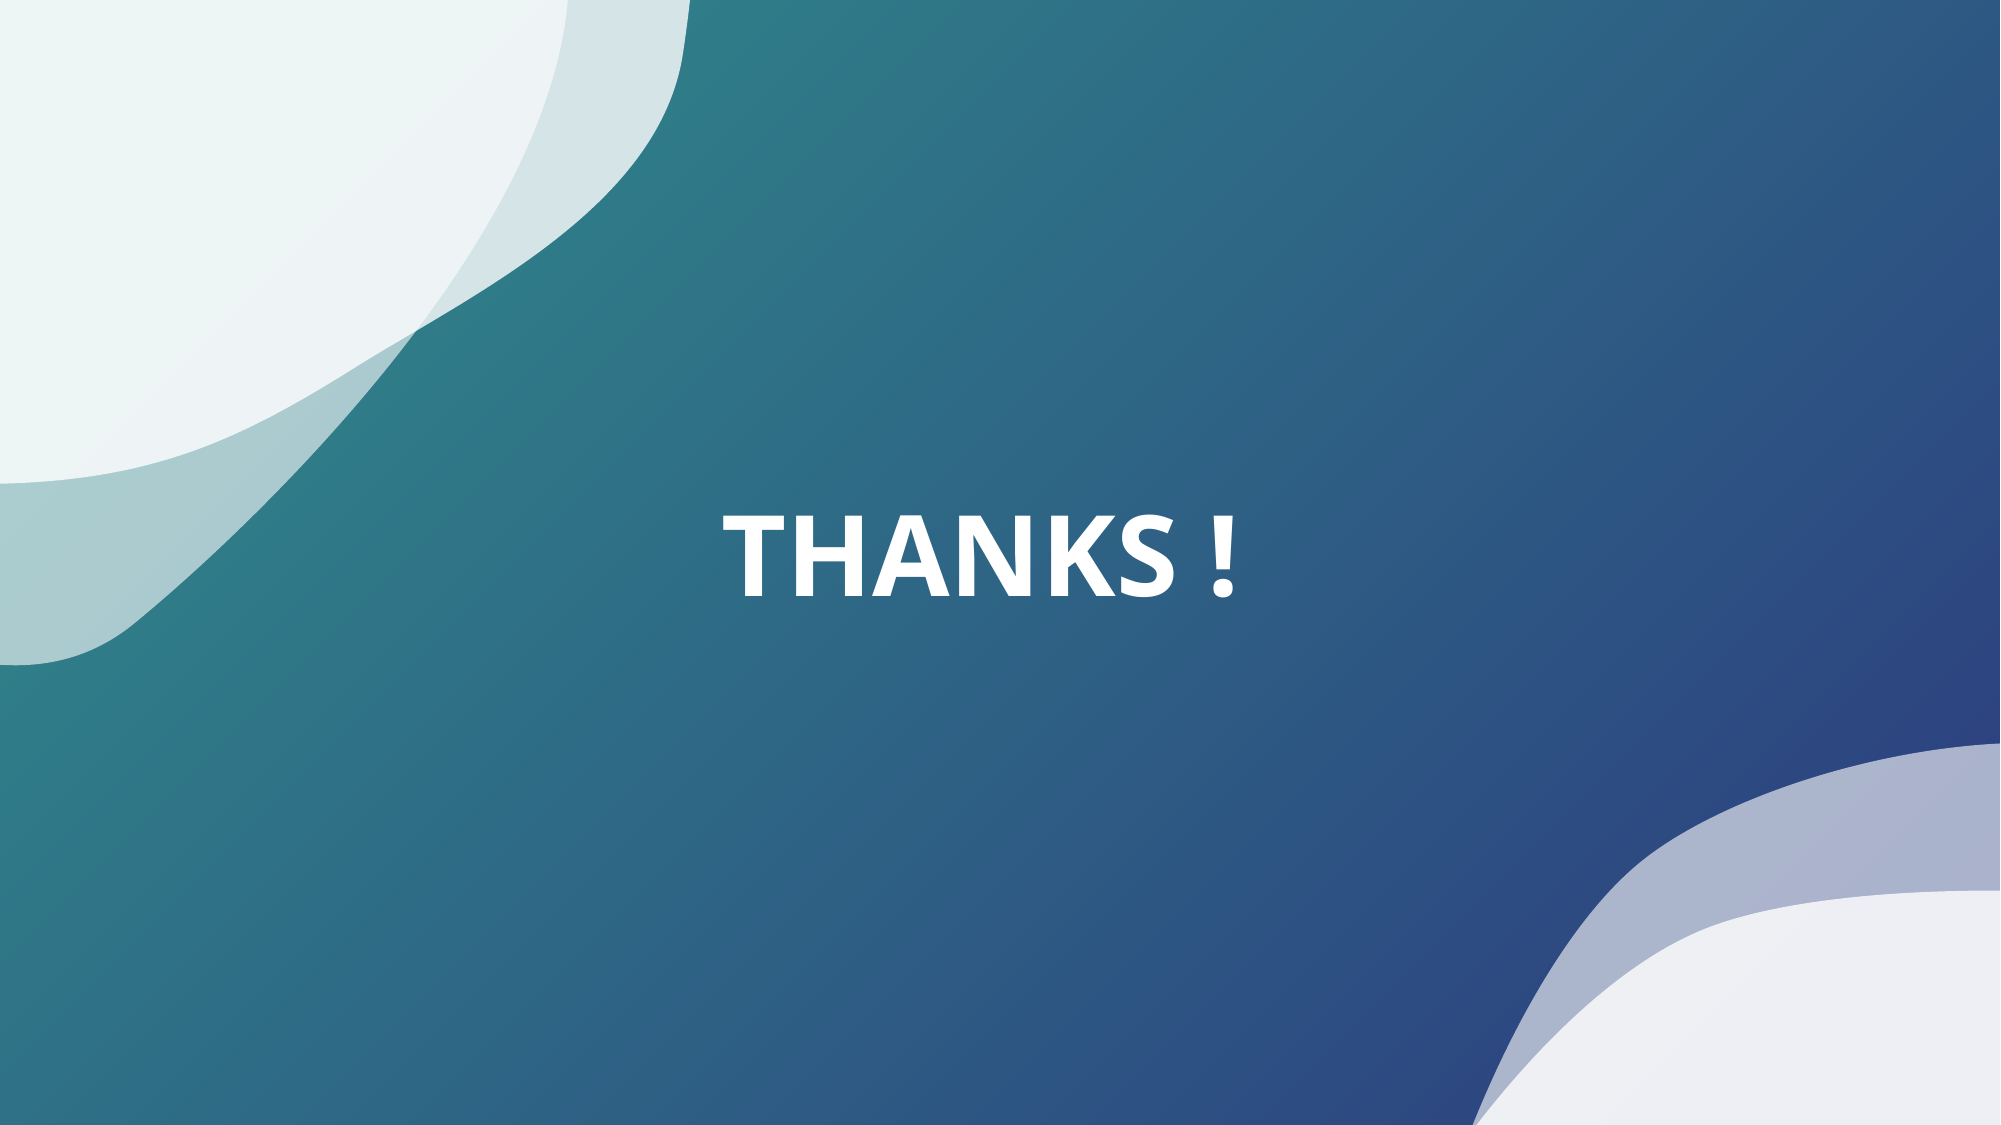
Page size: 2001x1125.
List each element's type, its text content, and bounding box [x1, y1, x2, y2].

list THANKS ! [706, 477, 1294, 648]
